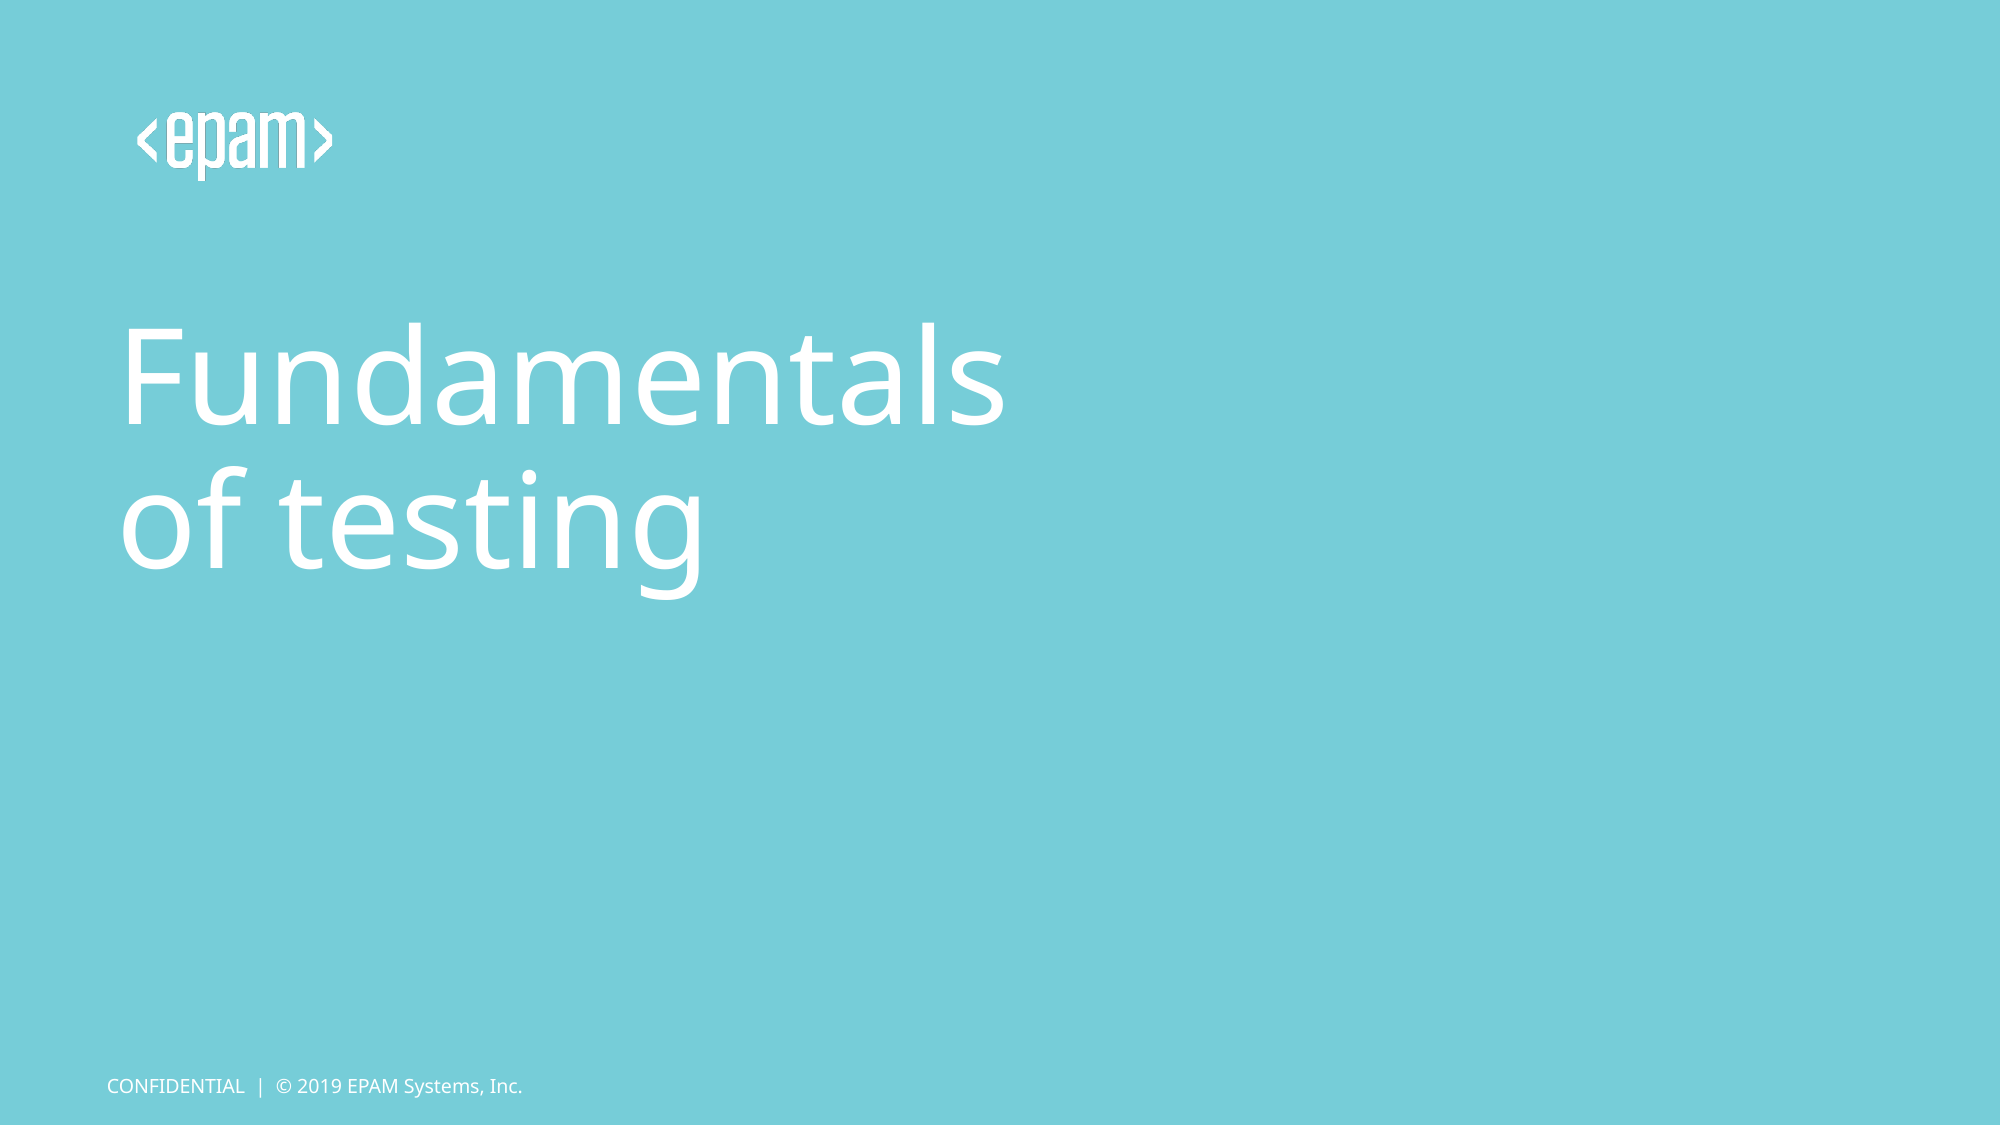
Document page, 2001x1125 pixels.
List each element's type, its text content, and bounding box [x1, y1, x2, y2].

title Fundamentals of testing [116, 308, 1061, 620]
